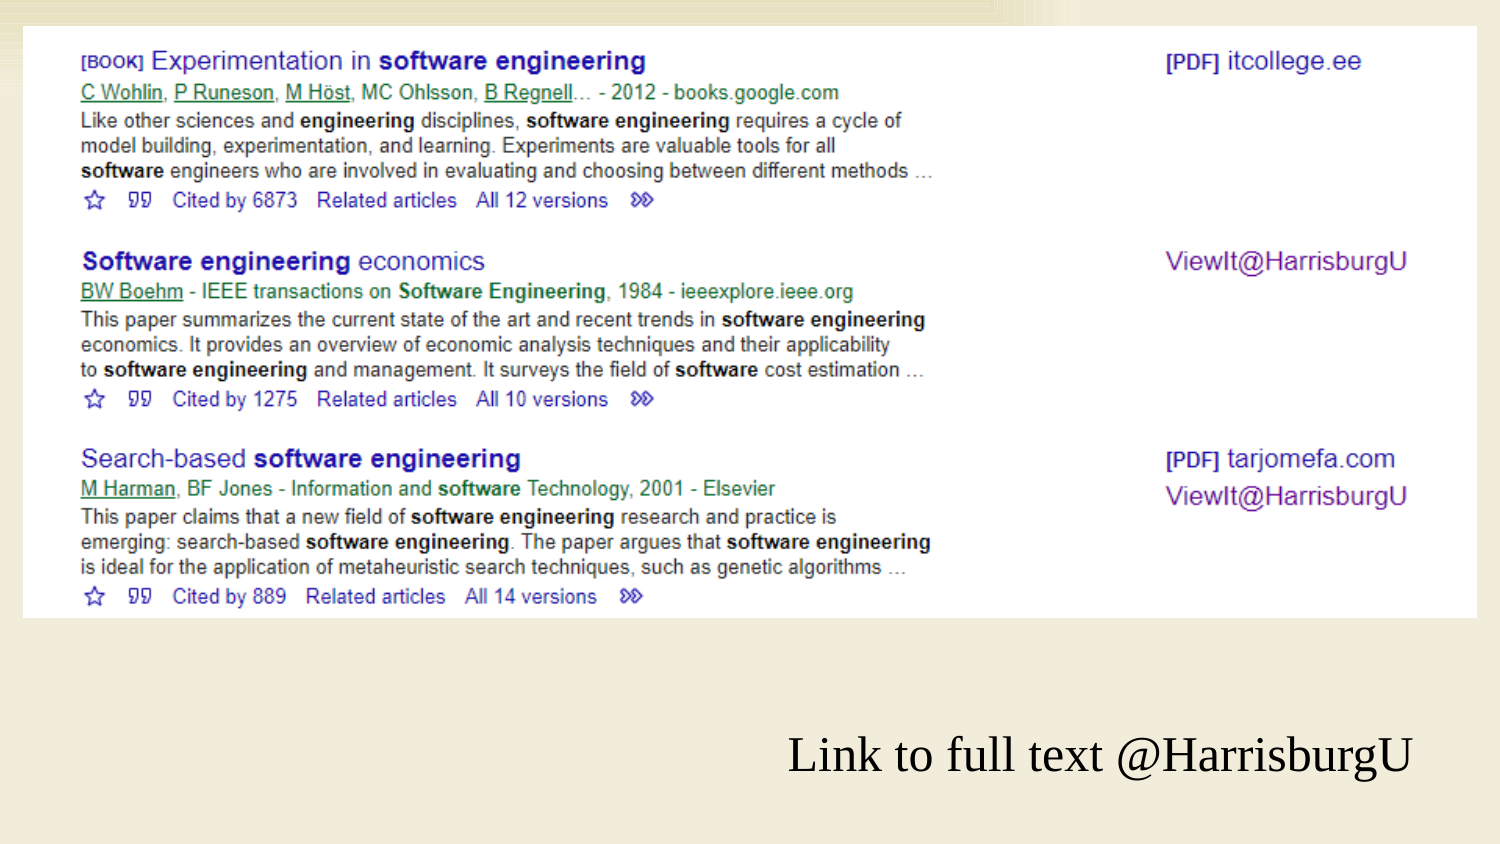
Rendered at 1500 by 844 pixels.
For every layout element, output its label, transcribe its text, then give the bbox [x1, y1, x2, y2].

picture [23, 26, 1477, 618]
text_box Link to full text @HarrisburgU [772, 714, 1437, 790]
